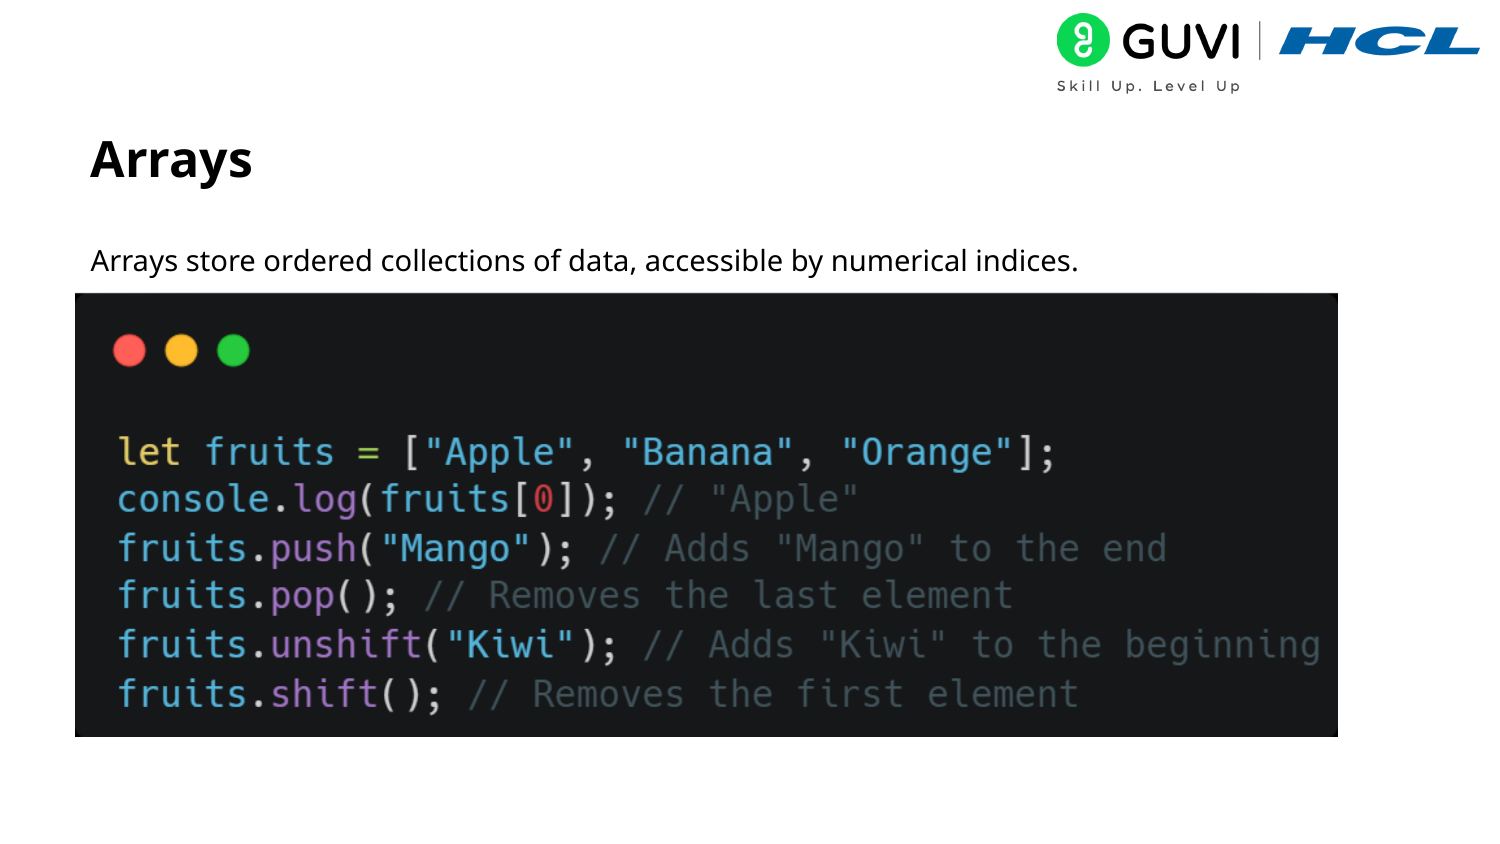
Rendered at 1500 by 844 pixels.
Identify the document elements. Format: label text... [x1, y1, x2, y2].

text_box Arrays store ordered collections of data, accessible by numerical indices. [75, 209, 1425, 293]
picture [75, 292, 1338, 737]
picture [1057, 13, 1480, 102]
title Arrays [75, 112, 1424, 209]
